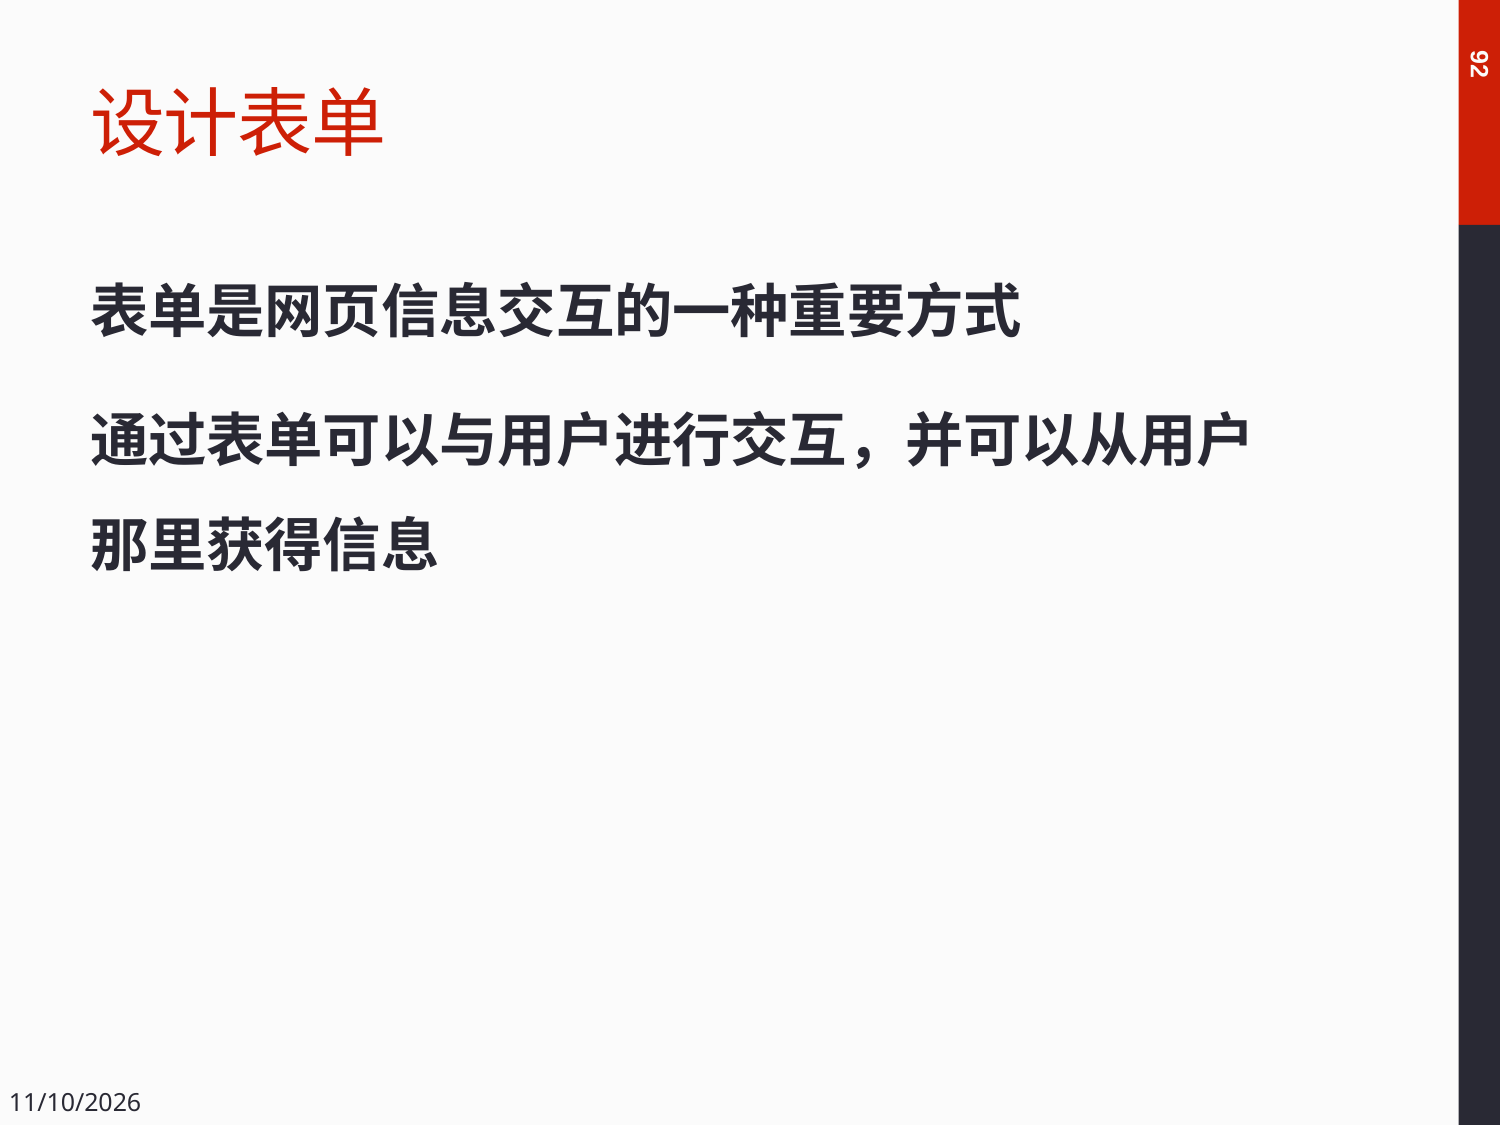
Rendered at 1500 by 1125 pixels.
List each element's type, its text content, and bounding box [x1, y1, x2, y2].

list 表单是网页信息交互的一种重要方式 通过表单可以与用户进行交互，并可以从用户那里获得信息 [75, 231, 1325, 1024]
title 设计表单 [75, 24, 1282, 173]
slide_number 92 [1450, 15, 1500, 114]
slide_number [0, 1070, 183, 1121]
